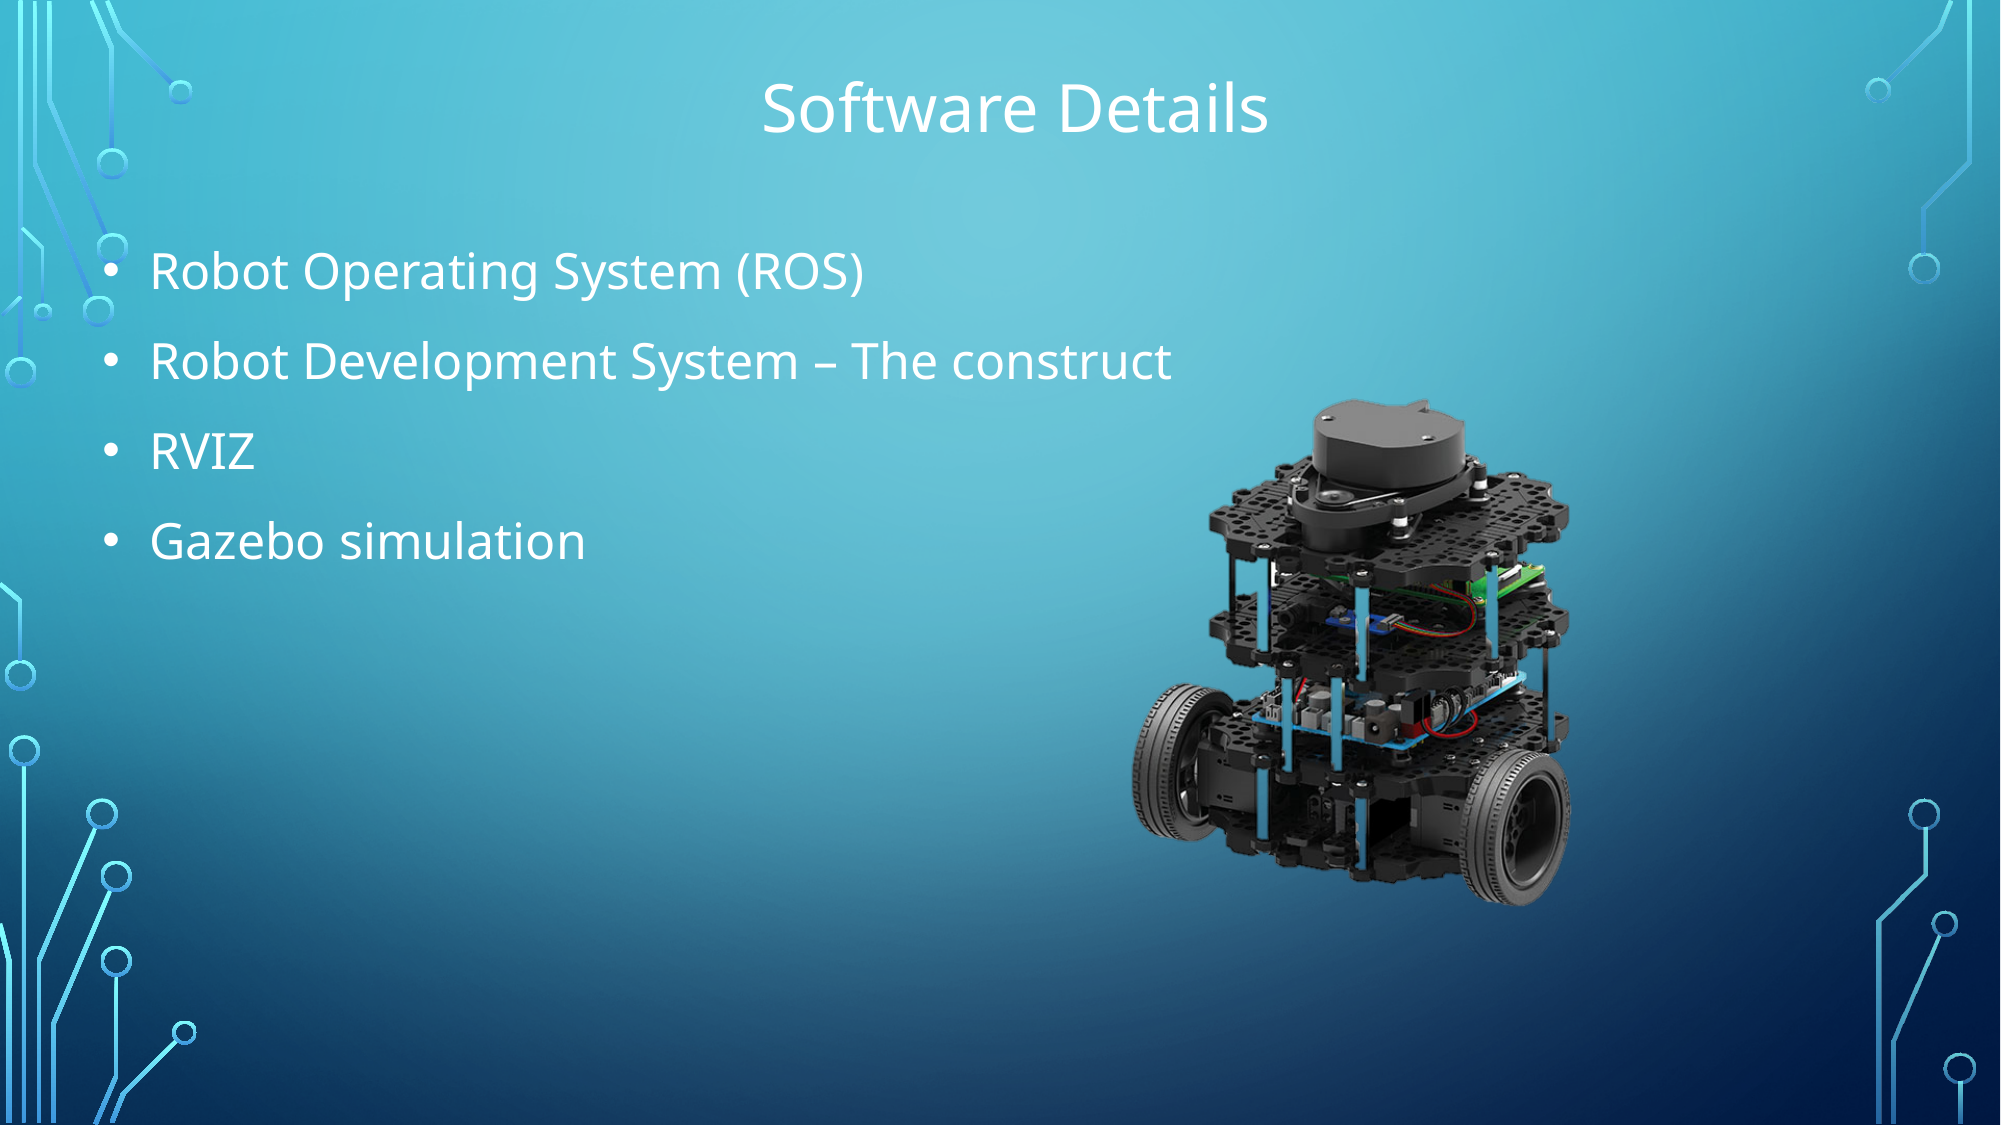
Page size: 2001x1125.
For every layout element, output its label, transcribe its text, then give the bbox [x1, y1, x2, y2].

text_box Robot Operating System (ROS) Robot Development System – The construct RVIZ Gazebo simulation [87, 202, 1945, 577]
text_box Software Details [87, 58, 1945, 154]
picture [1099, 389, 1620, 911]
